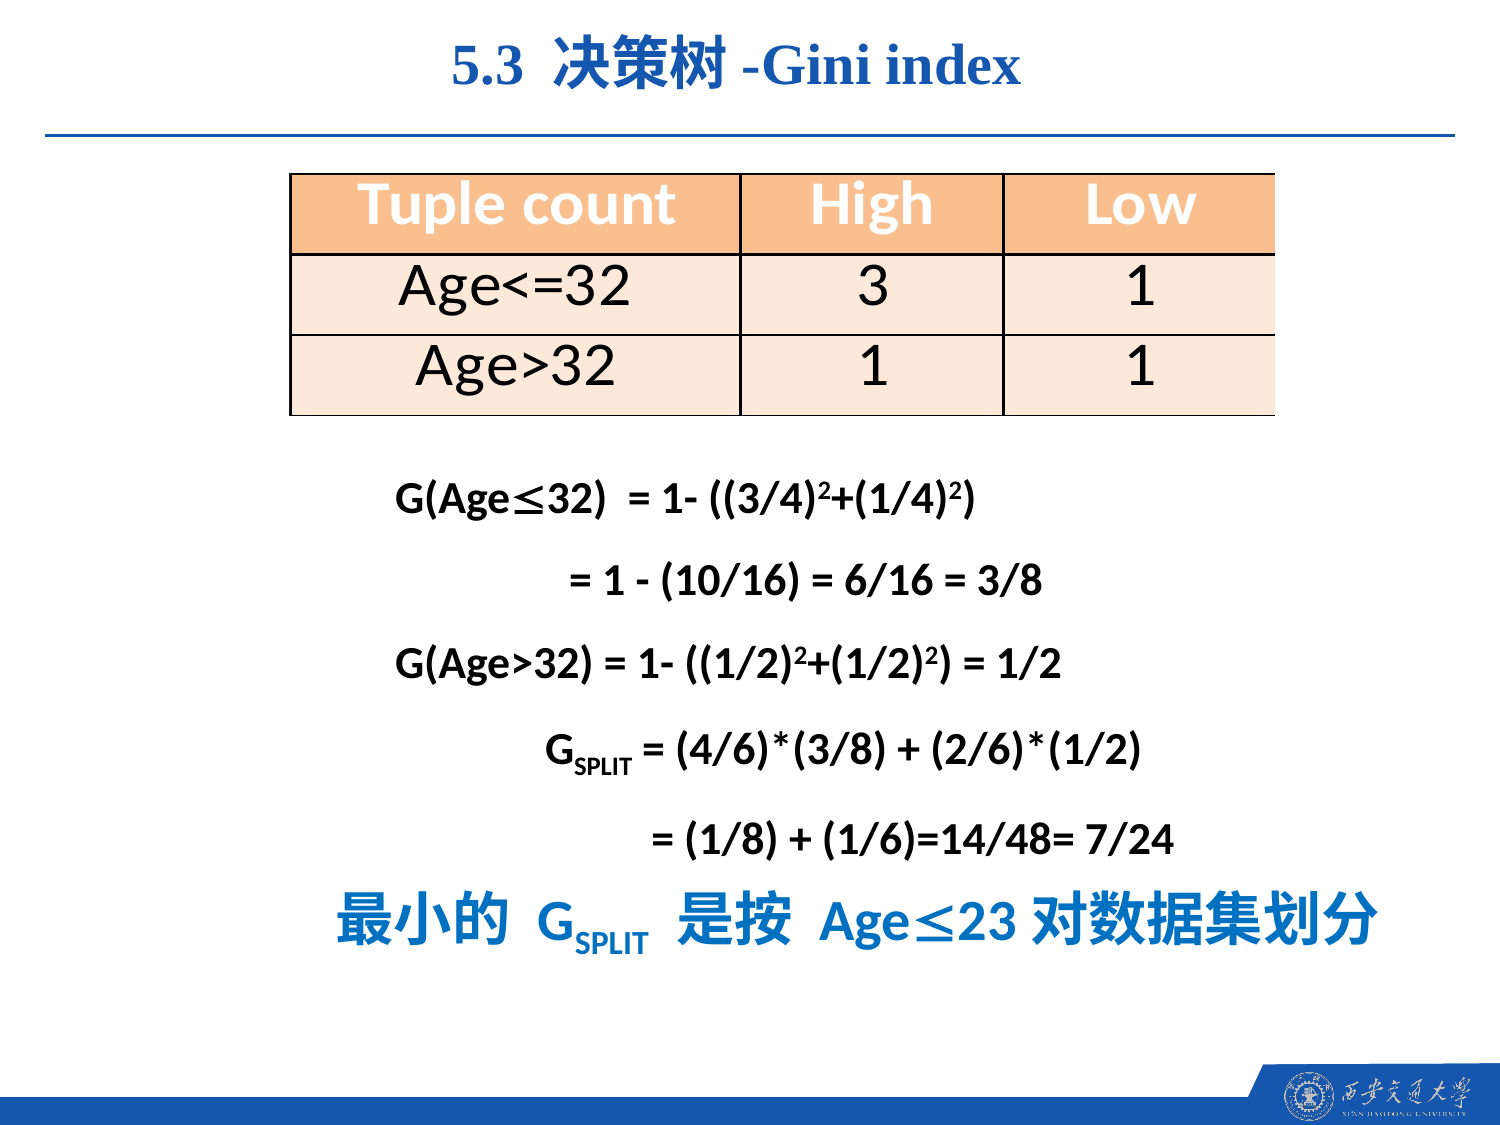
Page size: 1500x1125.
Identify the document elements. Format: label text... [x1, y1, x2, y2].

text_box 最小的 GSPLIT 是按 Age23对数据集划分 [250, 874, 1466, 970]
text_box G(Age32) = 1- ((3/4)2+(1/4)2) = 1 - (10/16) = 6/16 = 3/8 G(Age>32) = 1- ((1/2)2+(1/2)2) = 1/2 GSPLIT = (4/6)*(3/8) + (2/6)*(1/2) = (1/8) + (1/6)=14/48= 7/24 [230, 432, 1294, 871]
picture [288, 172, 1278, 418]
text_box 5.3 决策树-Gini index [134, 19, 1340, 174]
